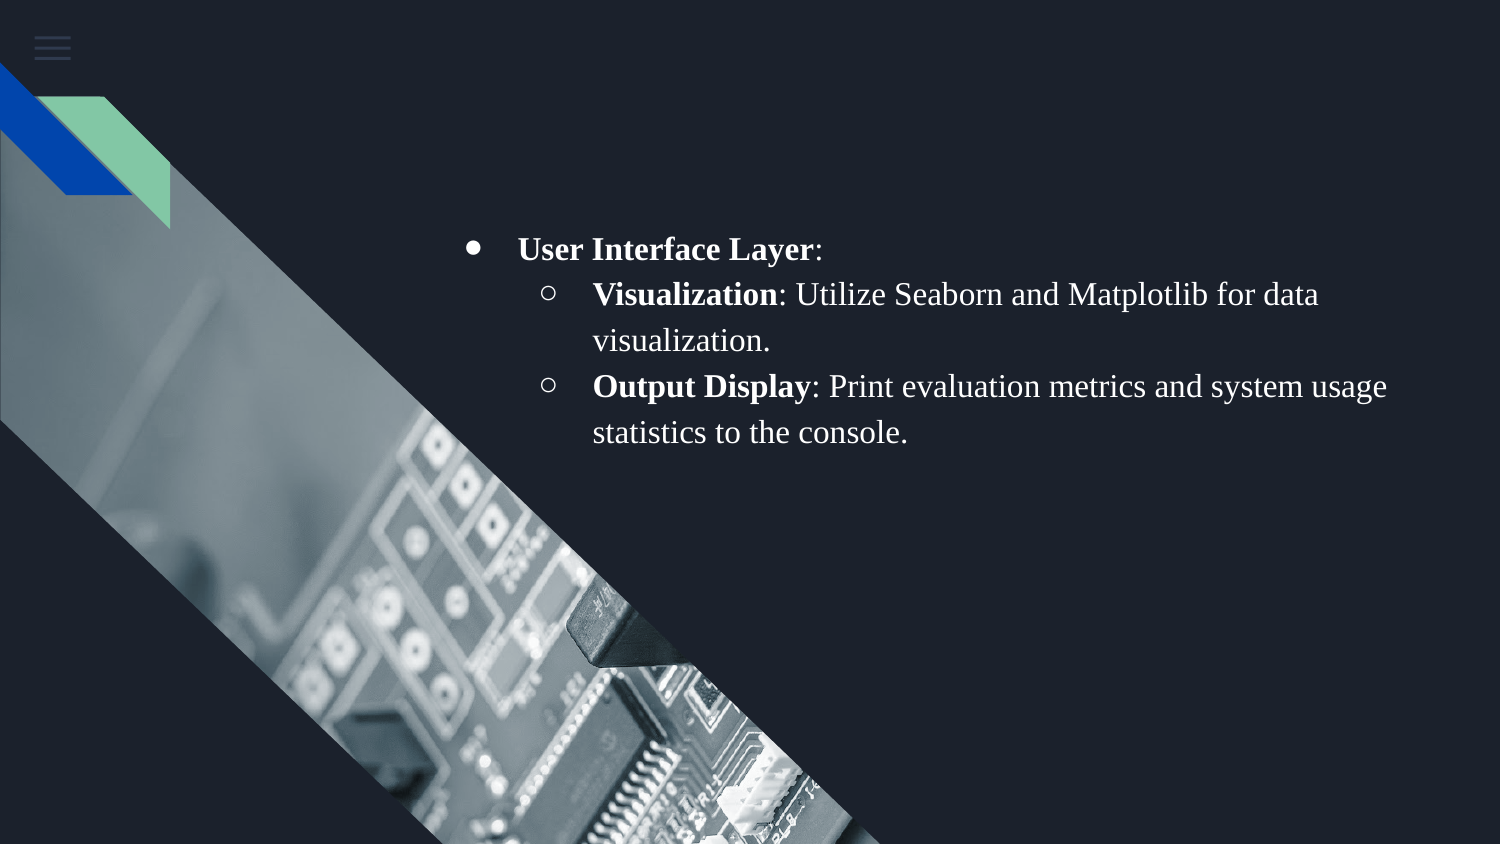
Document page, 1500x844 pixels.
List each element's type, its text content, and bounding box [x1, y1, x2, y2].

picture [0, 97, 880, 844]
list User Interface Layer: Visualization: Utilize Seaborn and Matplotlib for data visualization. Output Display: Print evaluation metrics and system usage statistics to the console. [427, 205, 1469, 547]
